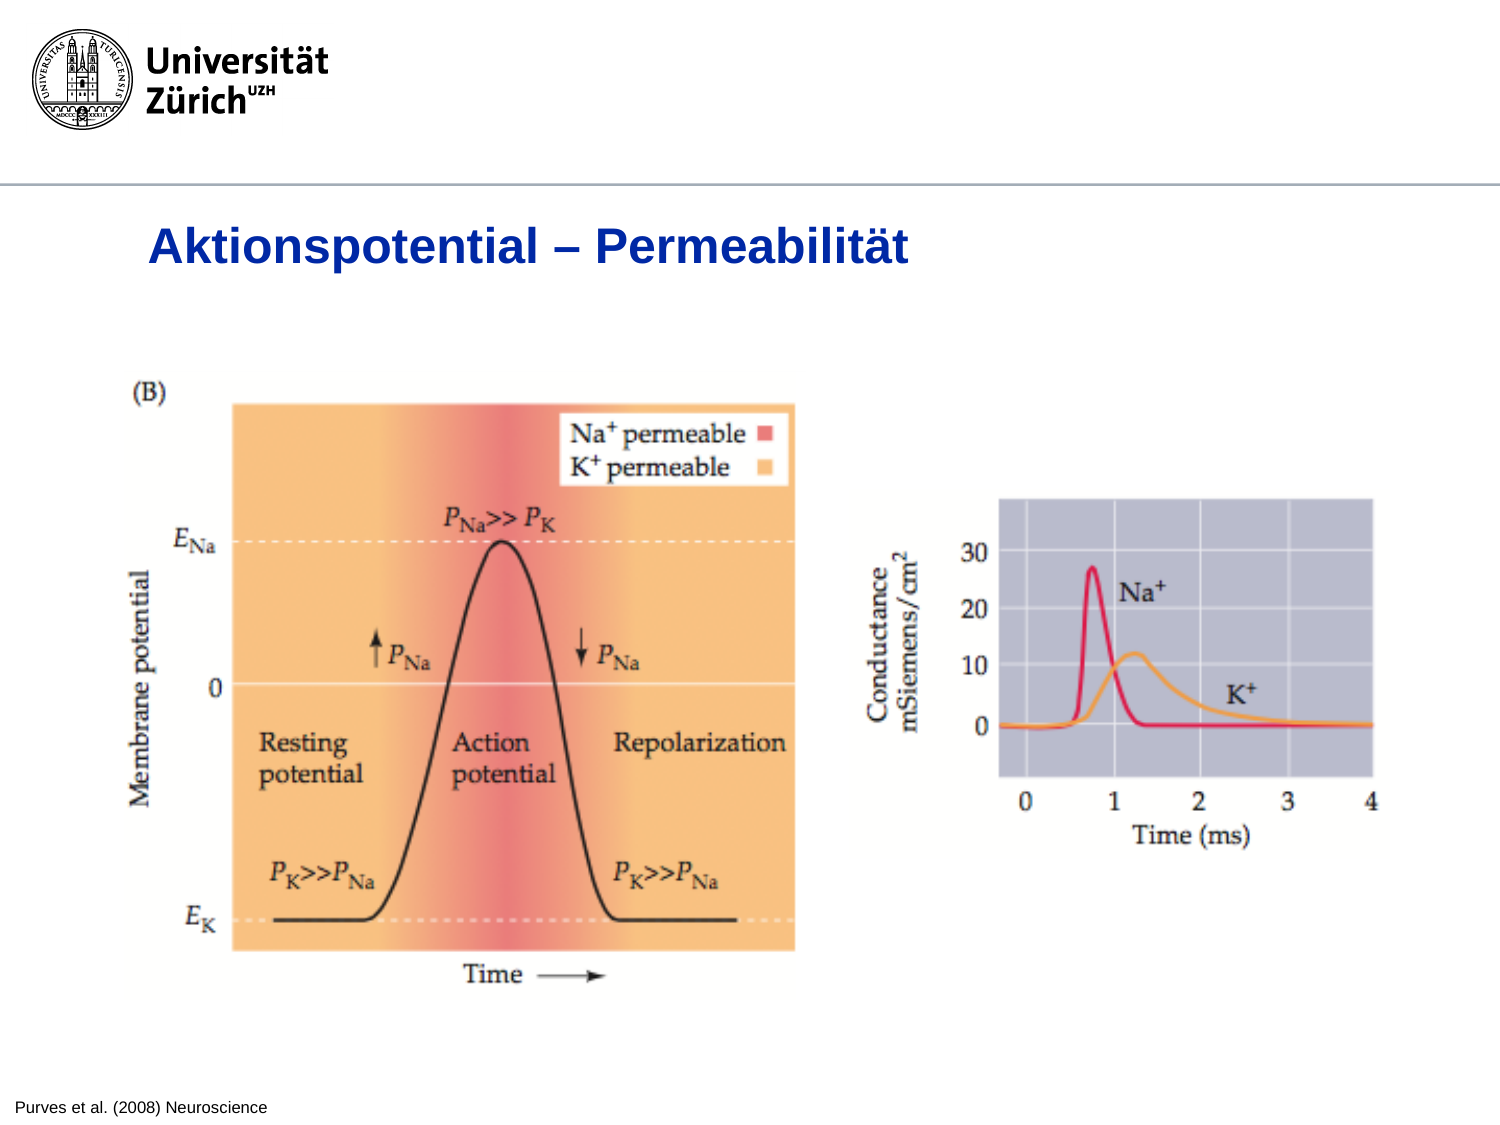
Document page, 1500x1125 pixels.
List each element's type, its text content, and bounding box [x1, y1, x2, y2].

title Aktionspotential – Permeabilität [147, 208, 1353, 291]
picture [849, 489, 1390, 859]
picture [124, 370, 806, 1000]
text_box Purves et al. (2008) Neuroscience [0, 1089, 1390, 1125]
picture [26, 23, 334, 136]
